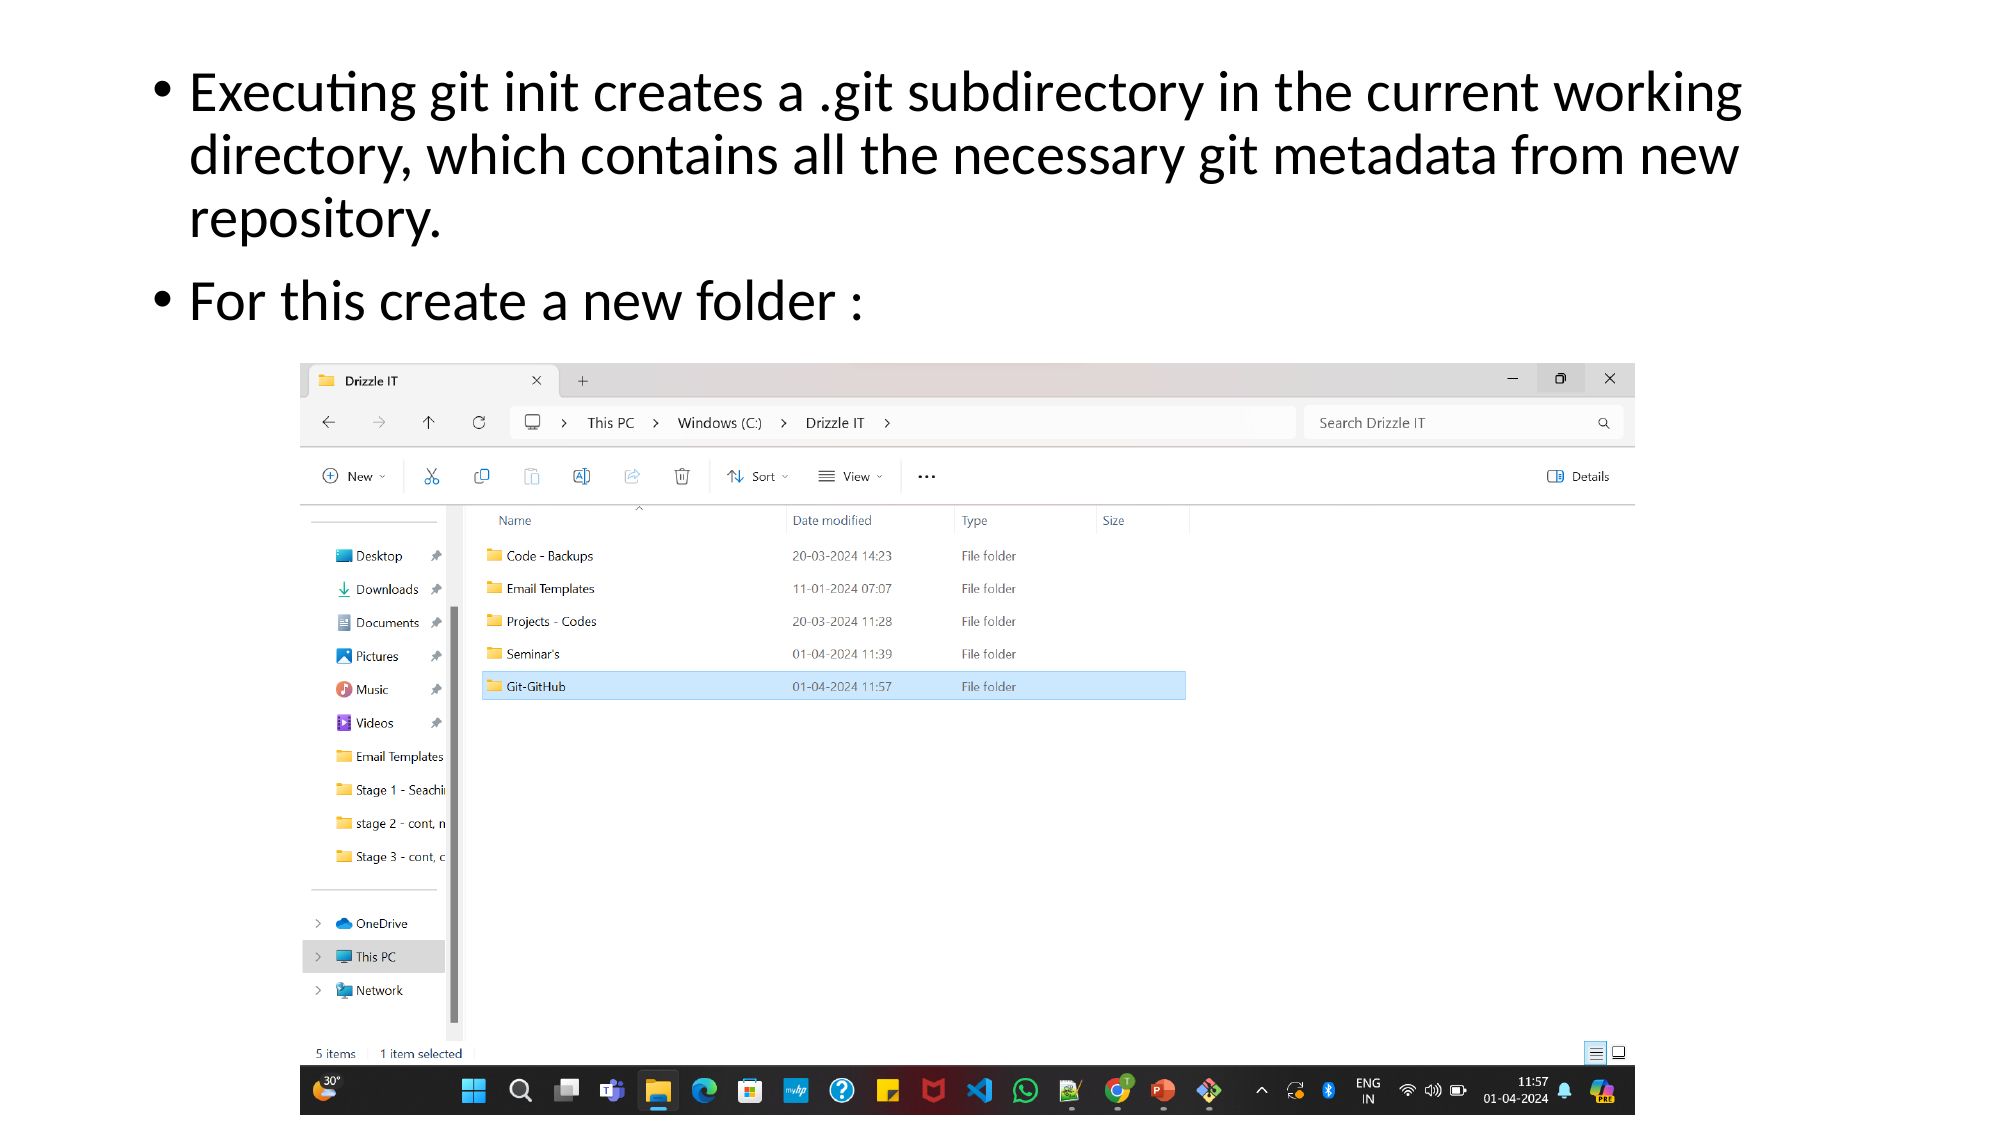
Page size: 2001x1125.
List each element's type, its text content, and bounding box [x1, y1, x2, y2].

list Executing git init creates a .git subdirectory in the current working directory, which contains all the necessary git metadata from new repository. For this create a new folder : [137, 53, 1863, 1014]
picture [299, 363, 1635, 1115]
